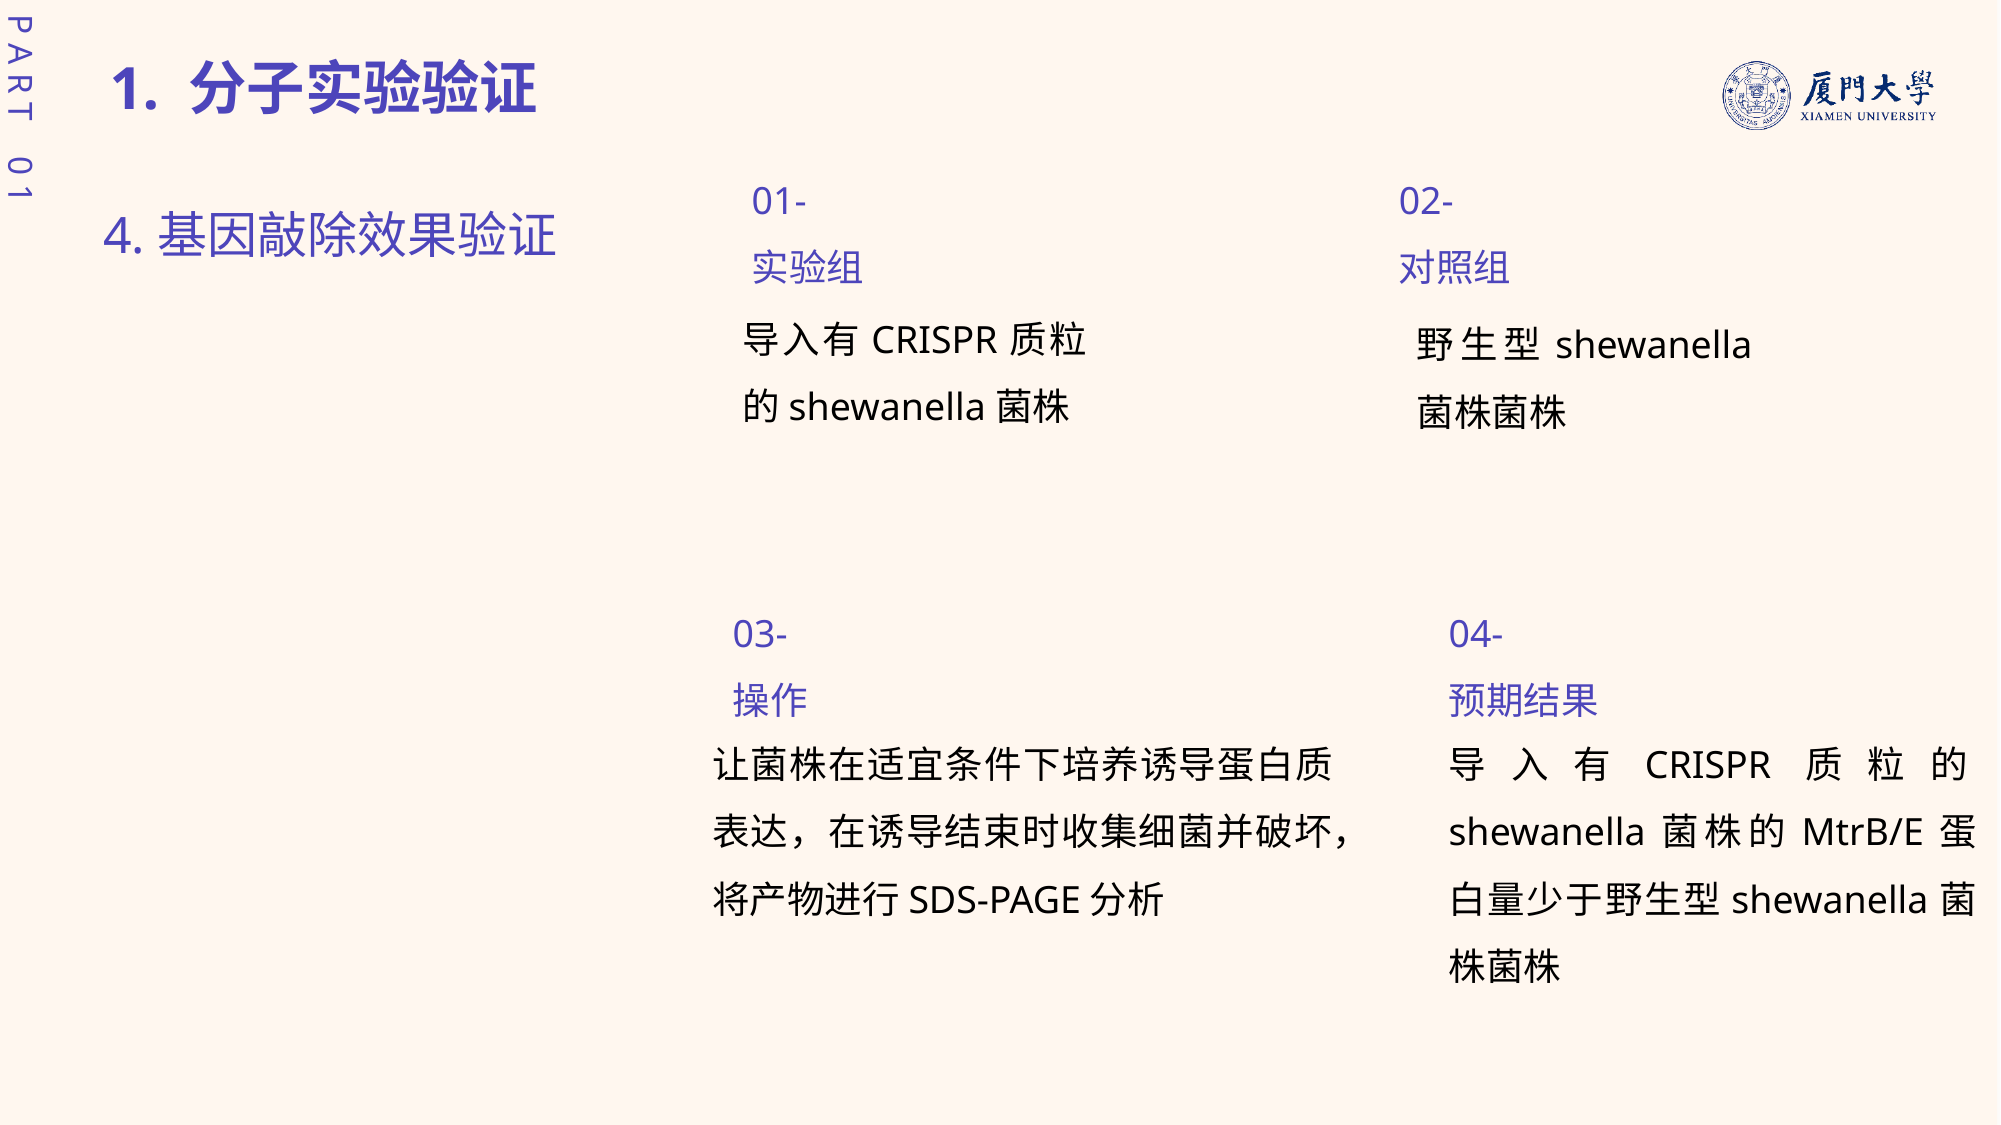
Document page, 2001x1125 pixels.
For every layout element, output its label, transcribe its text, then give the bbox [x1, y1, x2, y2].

text_box 野生型shewanella菌株菌株 [1402, 291, 1777, 442]
text_box 04- 预期结果 [1433, 579, 1703, 730]
text_box 导入有CRISPR质粒的shewanella菌株的MtrB/E蛋白量少于野生型shewanella菌株菌株 [1433, 710, 1992, 996]
text_box 导入有CRISPR质粒的shewanella菌株 [727, 285, 1102, 436]
text_box 4.基因敲除效果验证 [69, 166, 614, 271]
text_box 让菌株在适宜条件下培养诱导蛋白质表达，在诱导结束时收集细菌并破坏，将产物进行SDS-PAGE分析 [697, 710, 1348, 996]
text_box 03- 操作 [717, 579, 988, 730]
text_box 1. 分子实验验证 [94, 43, 1325, 129]
text_box [0, 0, 1998, 1125]
text_box 01- 实验组 [736, 147, 1007, 297]
text_box 02- 对照组 [1384, 146, 1654, 297]
picture [1718, 61, 1963, 130]
text_box P A R T 0 1 [0, 0, 69, 275]
